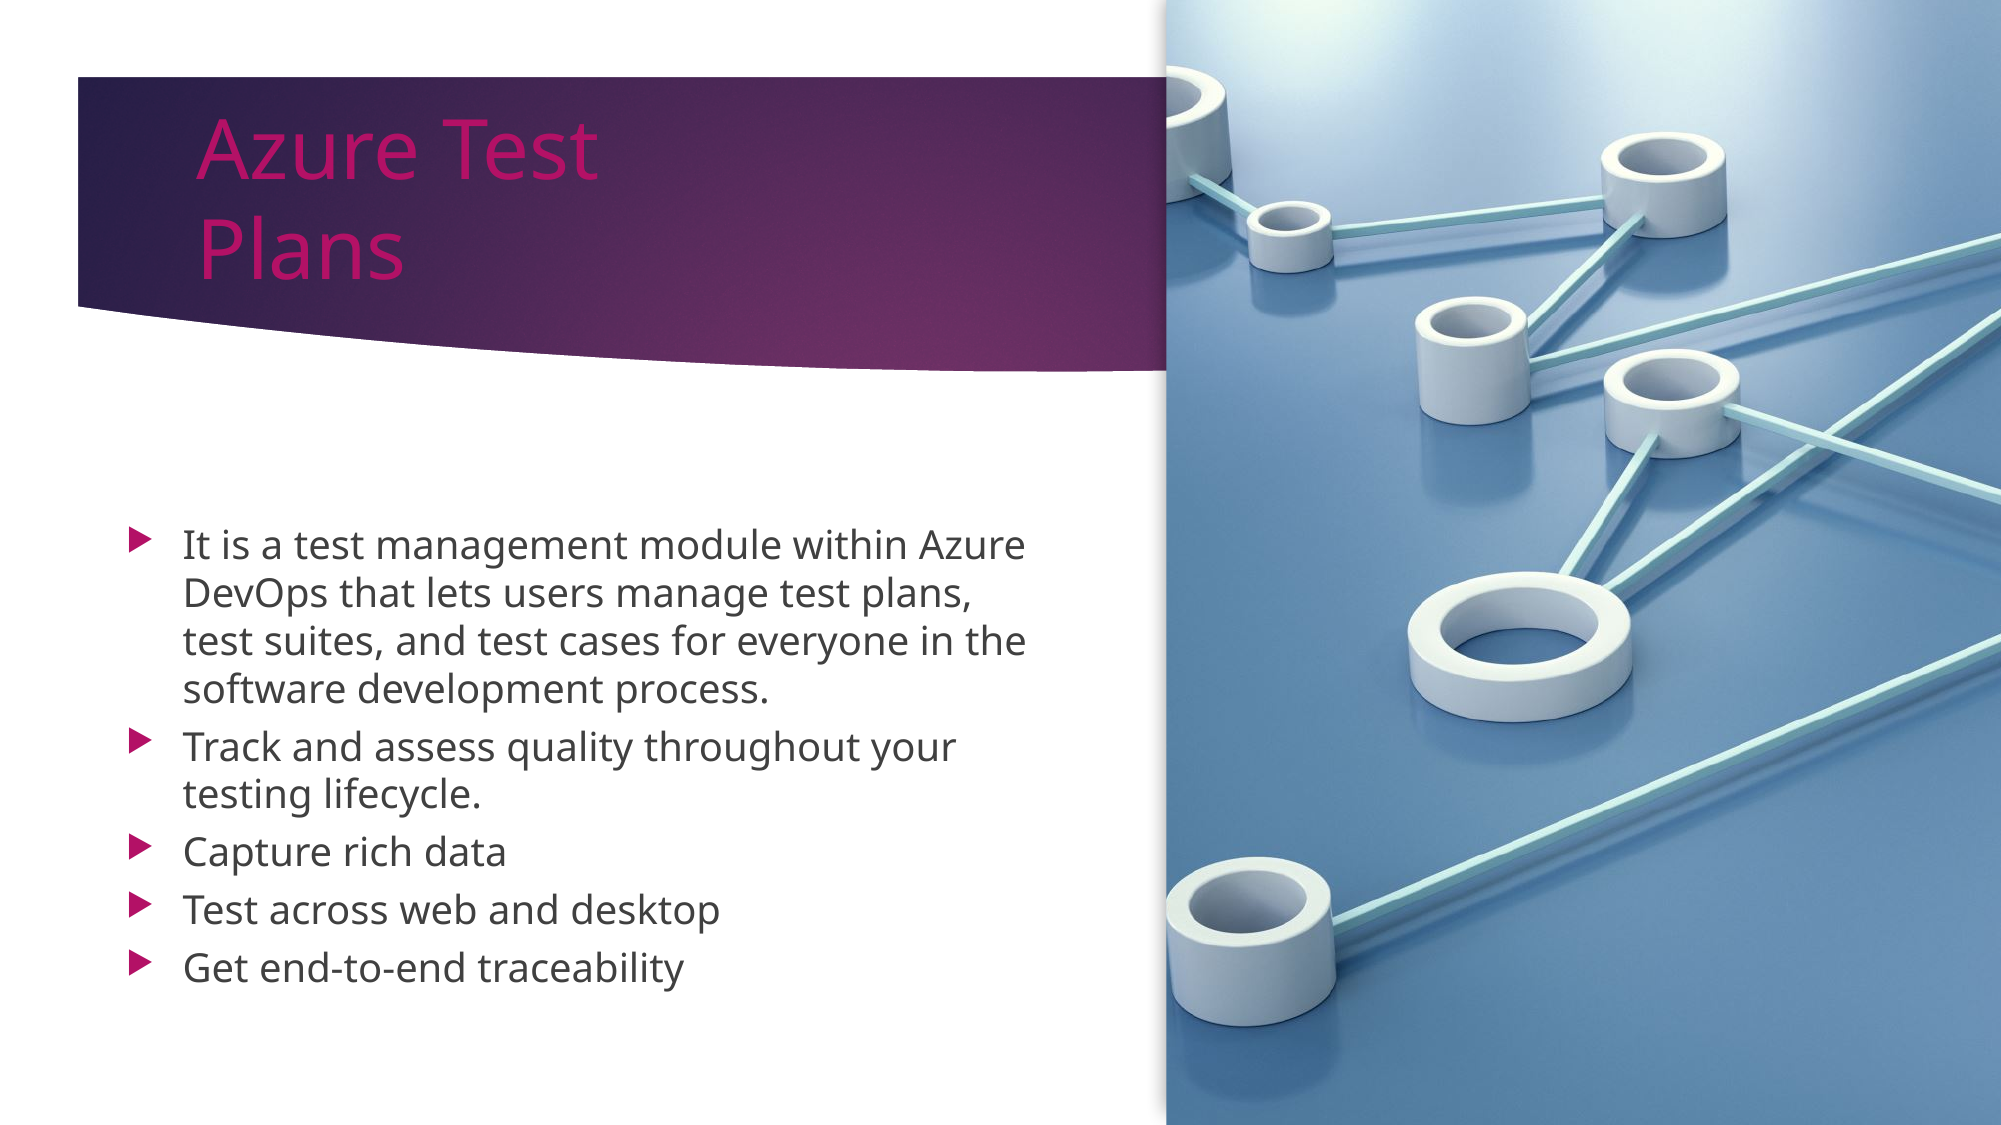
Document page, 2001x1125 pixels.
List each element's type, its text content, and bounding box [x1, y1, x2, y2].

list It is a test management module within Azure DevOps that lets users manage test plans, test suites, and test cases for everyone in the software development process. Track and assess quality throughout your testing lifecycle. Capture rich data Test across web and desktop Get end-to-end traceability [110, 454, 1044, 1080]
picture [1166, 0, 2001, 1125]
title Azure Test Plans [181, 81, 817, 312]
